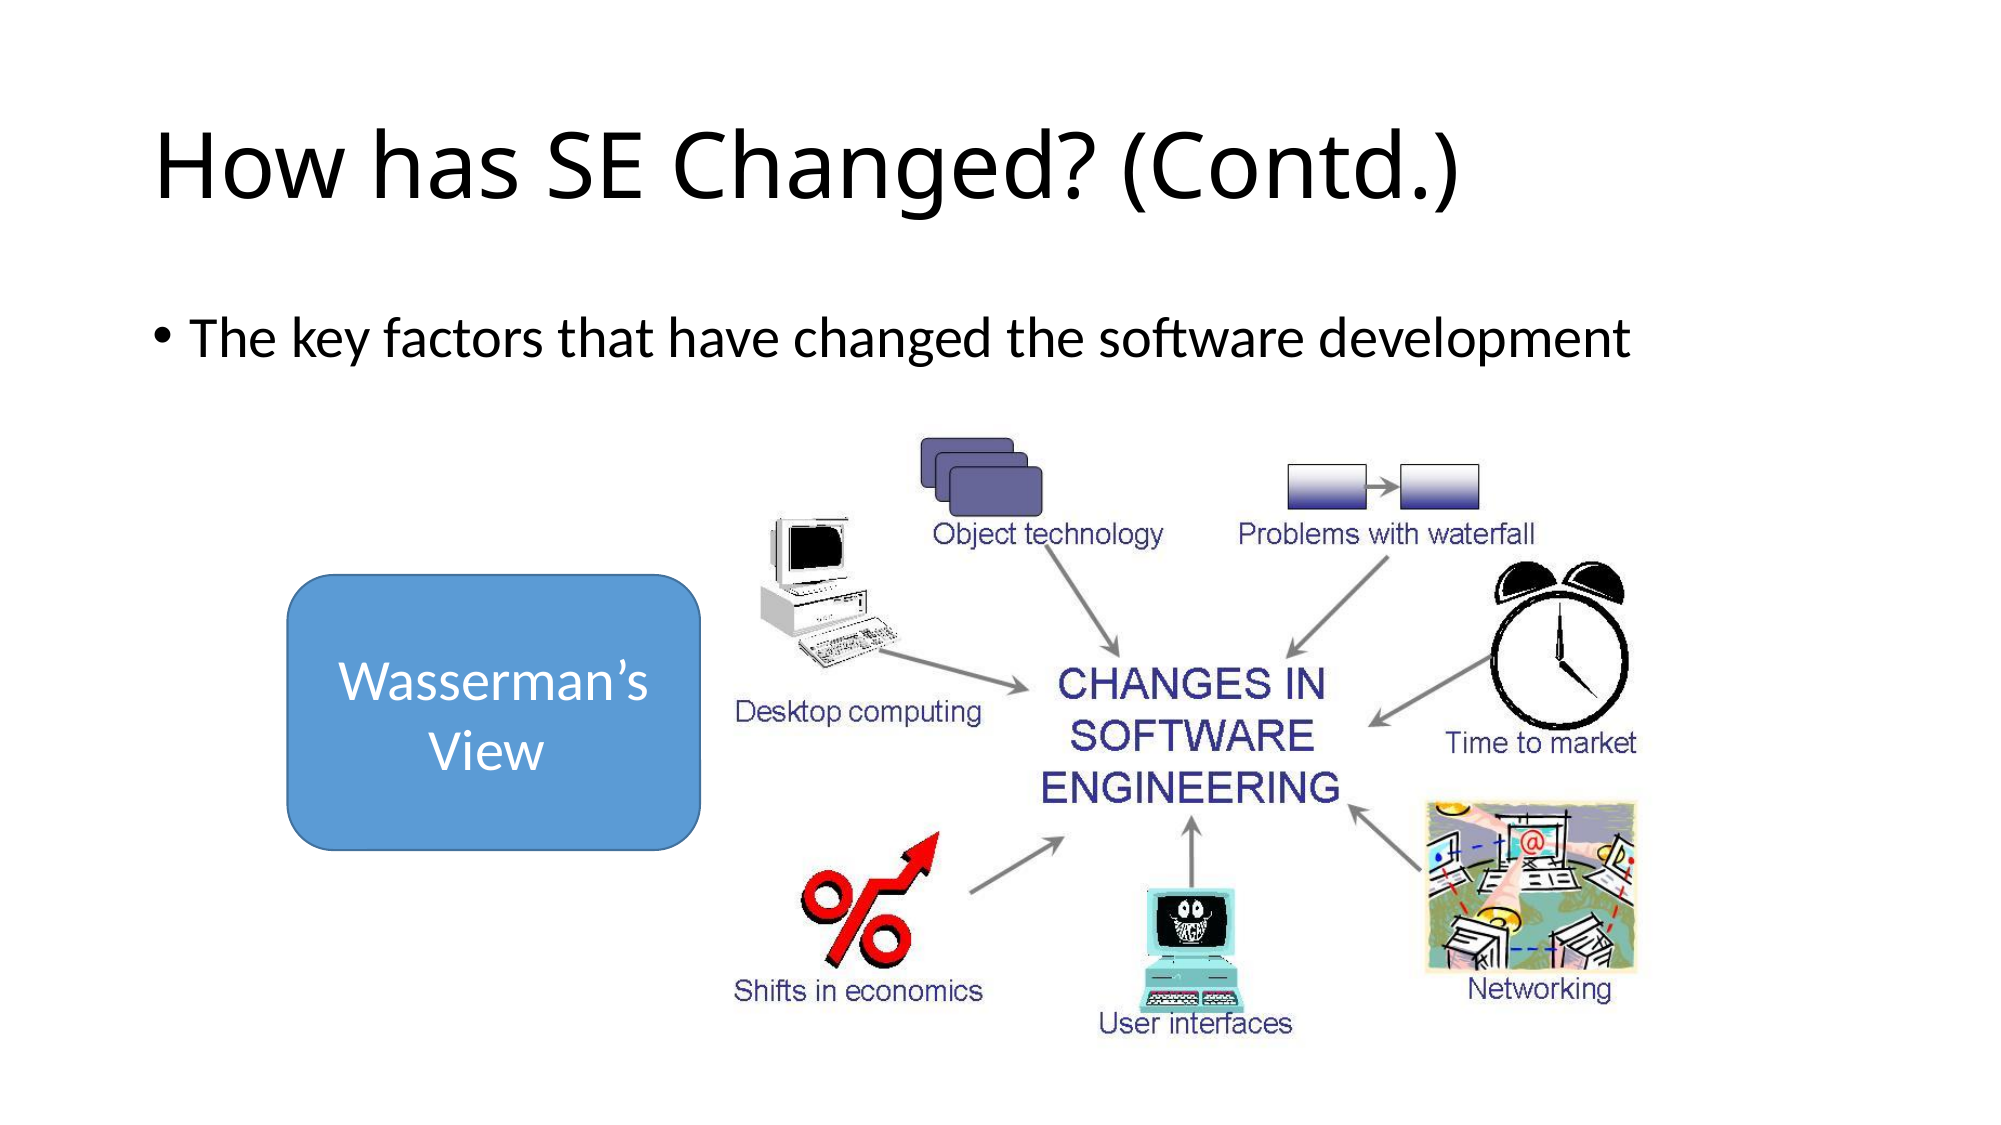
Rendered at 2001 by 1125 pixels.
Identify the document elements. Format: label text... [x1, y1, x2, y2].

title How has SE Changed? (Contd.) [137, 59, 1863, 278]
picture [699, 424, 1738, 1052]
list The key factors that have changed the software development [137, 299, 1863, 1014]
text_box Wasserman’s View [286, 573, 699, 852]
